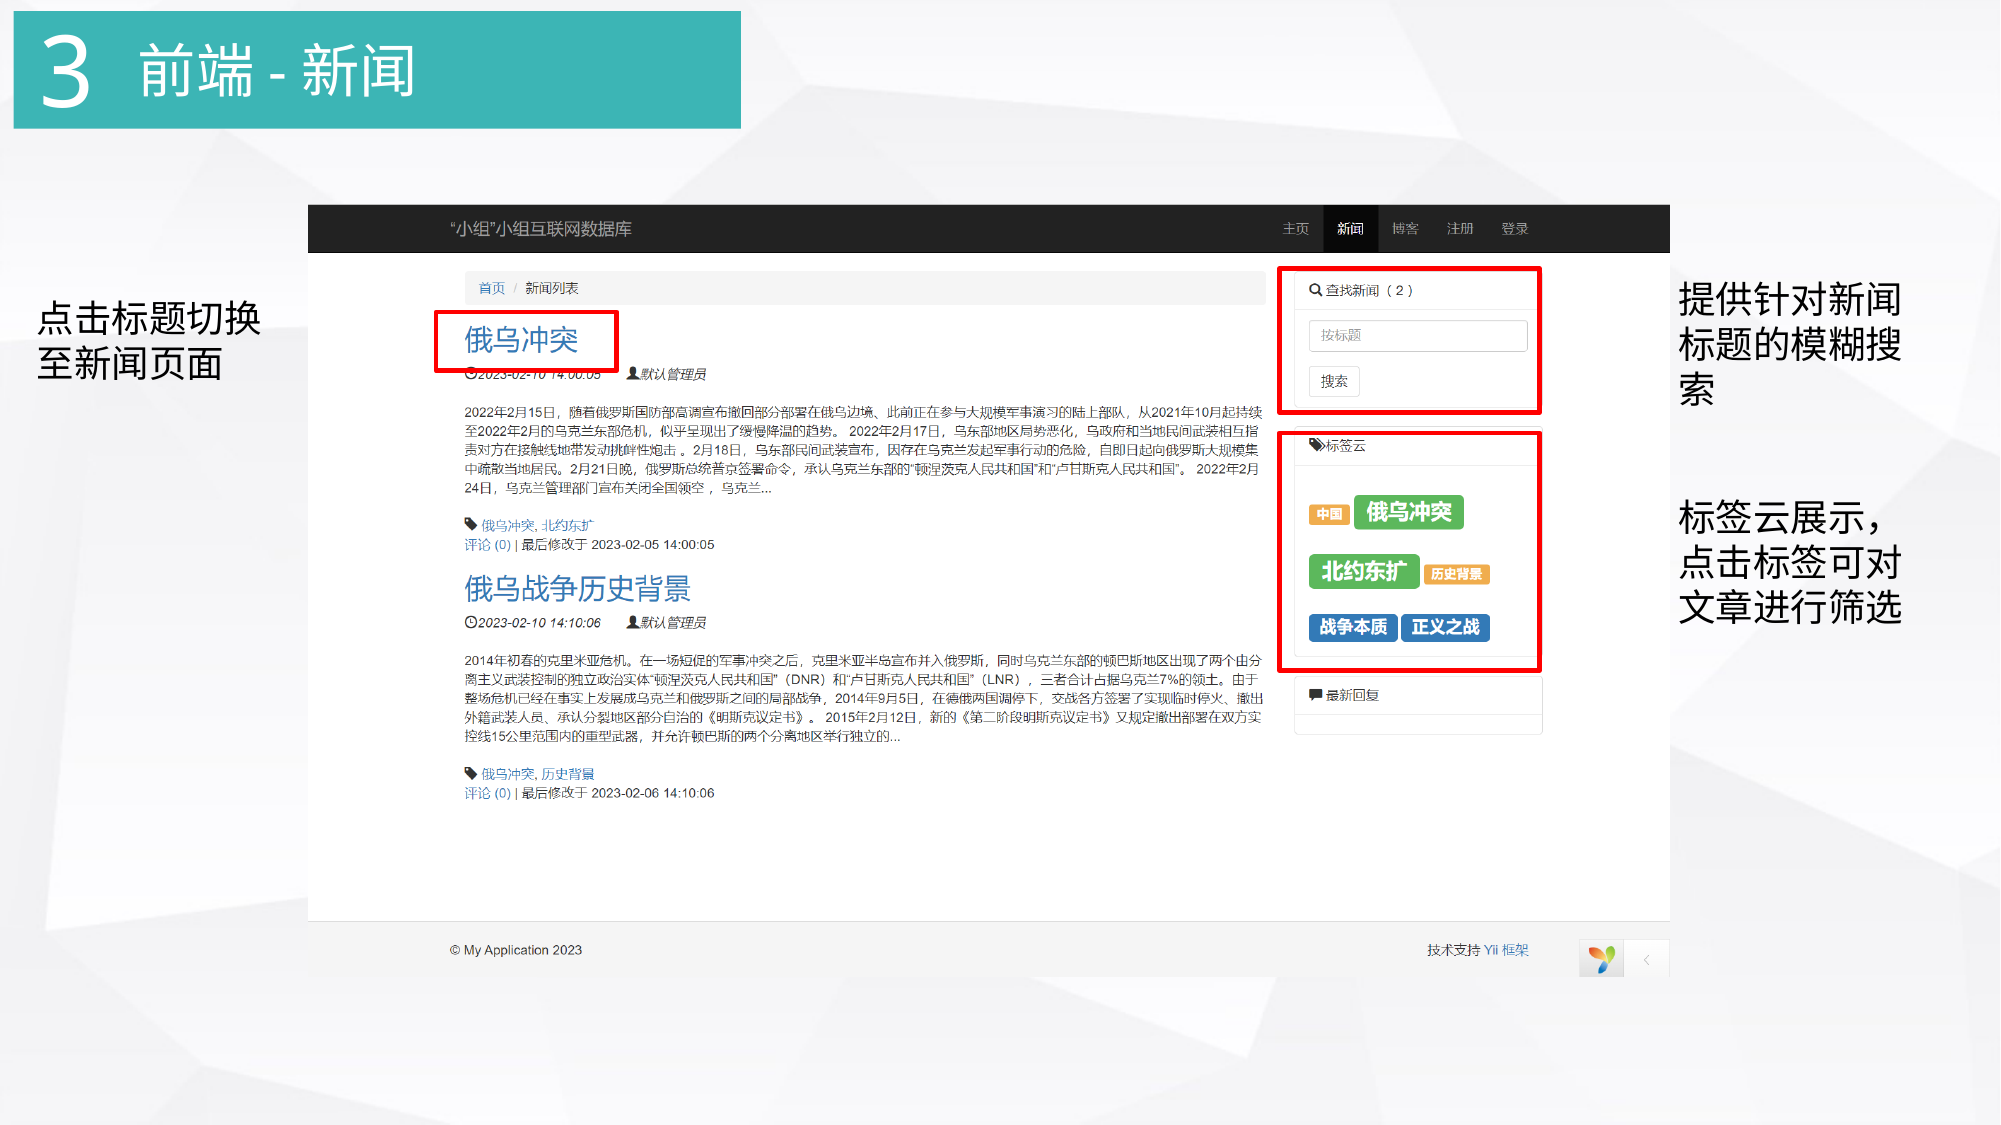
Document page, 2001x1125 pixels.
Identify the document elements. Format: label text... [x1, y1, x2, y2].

text_box [110, 10, 742, 130]
text_box 前端-新闻 [123, 27, 750, 112]
text_box 点击标题切换至新闻页面 [21, 287, 308, 393]
text_box 3 [21, 0, 110, 135]
text_box [13, 10, 21, 130]
text_box 标签云展示，点击标签可对文章进行筛选 [1670, 486, 1955, 637]
picture [0, 0, 2001, 1125]
text_box 提供针对新闻标题的模糊搜索 [1670, 268, 1955, 419]
